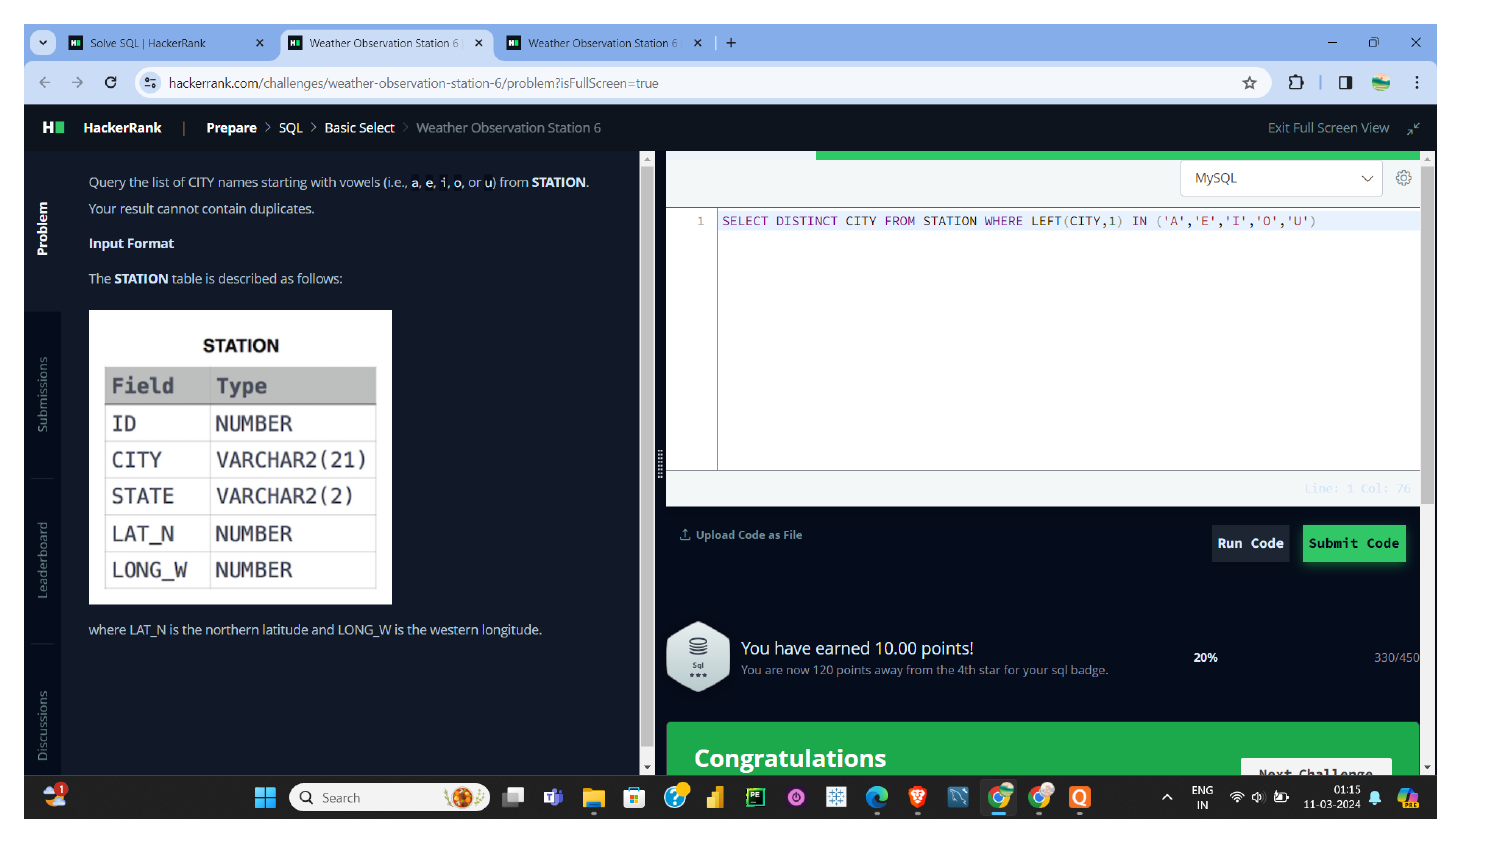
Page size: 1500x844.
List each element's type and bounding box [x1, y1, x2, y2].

picture [24, 24, 1437, 819]
